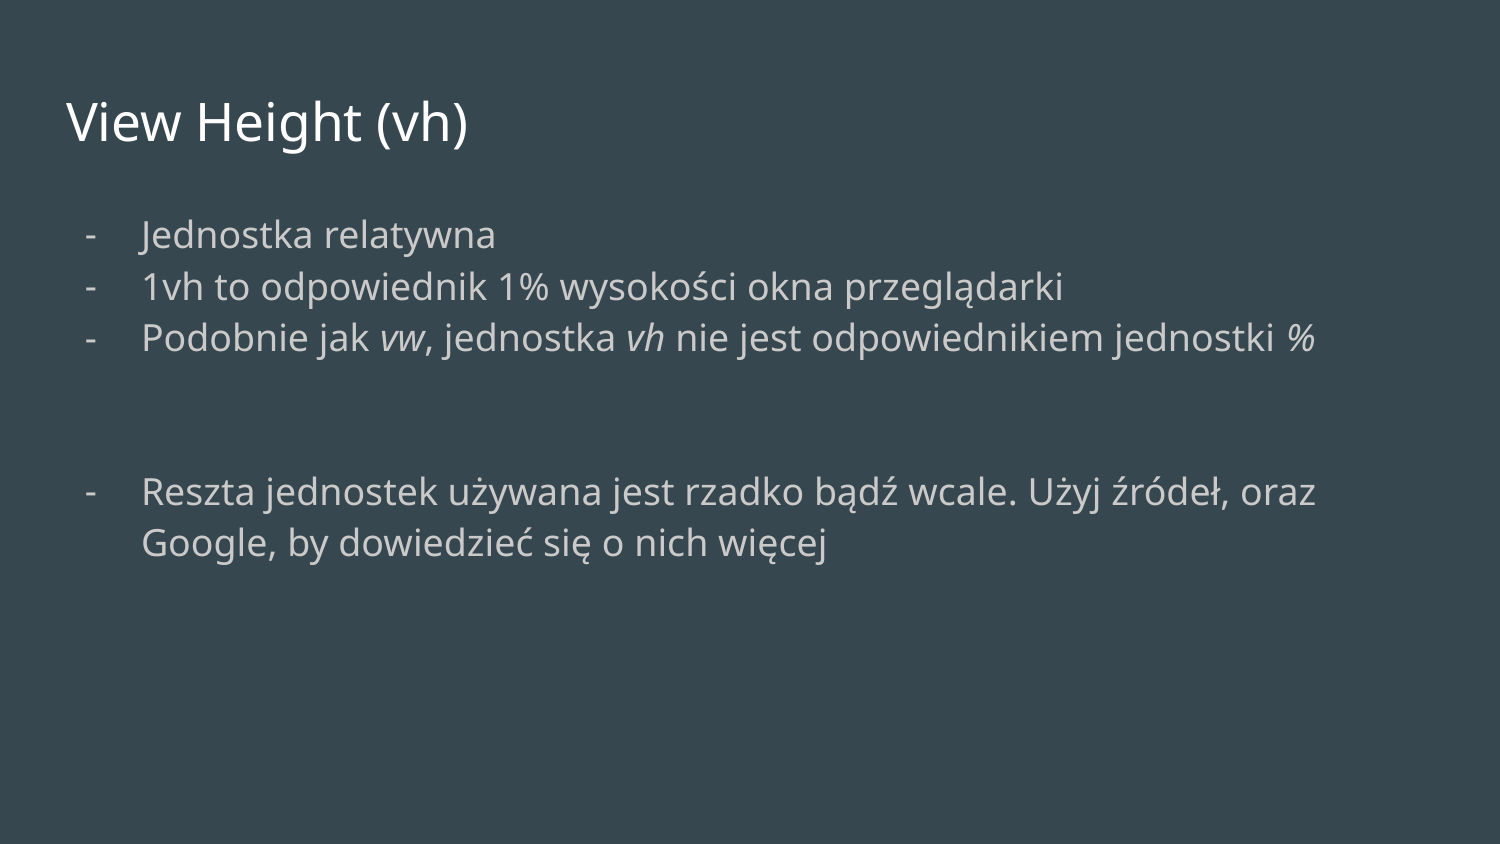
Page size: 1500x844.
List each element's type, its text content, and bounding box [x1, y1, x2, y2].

title View Height (vh) [51, 72, 1449, 167]
list Jednostka relatywna 1vh to odpowiednik 1% wysokości okna przeglądarki Podobnie jak vw, jednostka vh nie jest odpowiednikiem jednostki % Reszta jednostek używana jest rzadko bądź wcale. Użyj źródeł, oraz Google, by dowiedzieć się o nich więcej [51, 189, 1449, 750]
